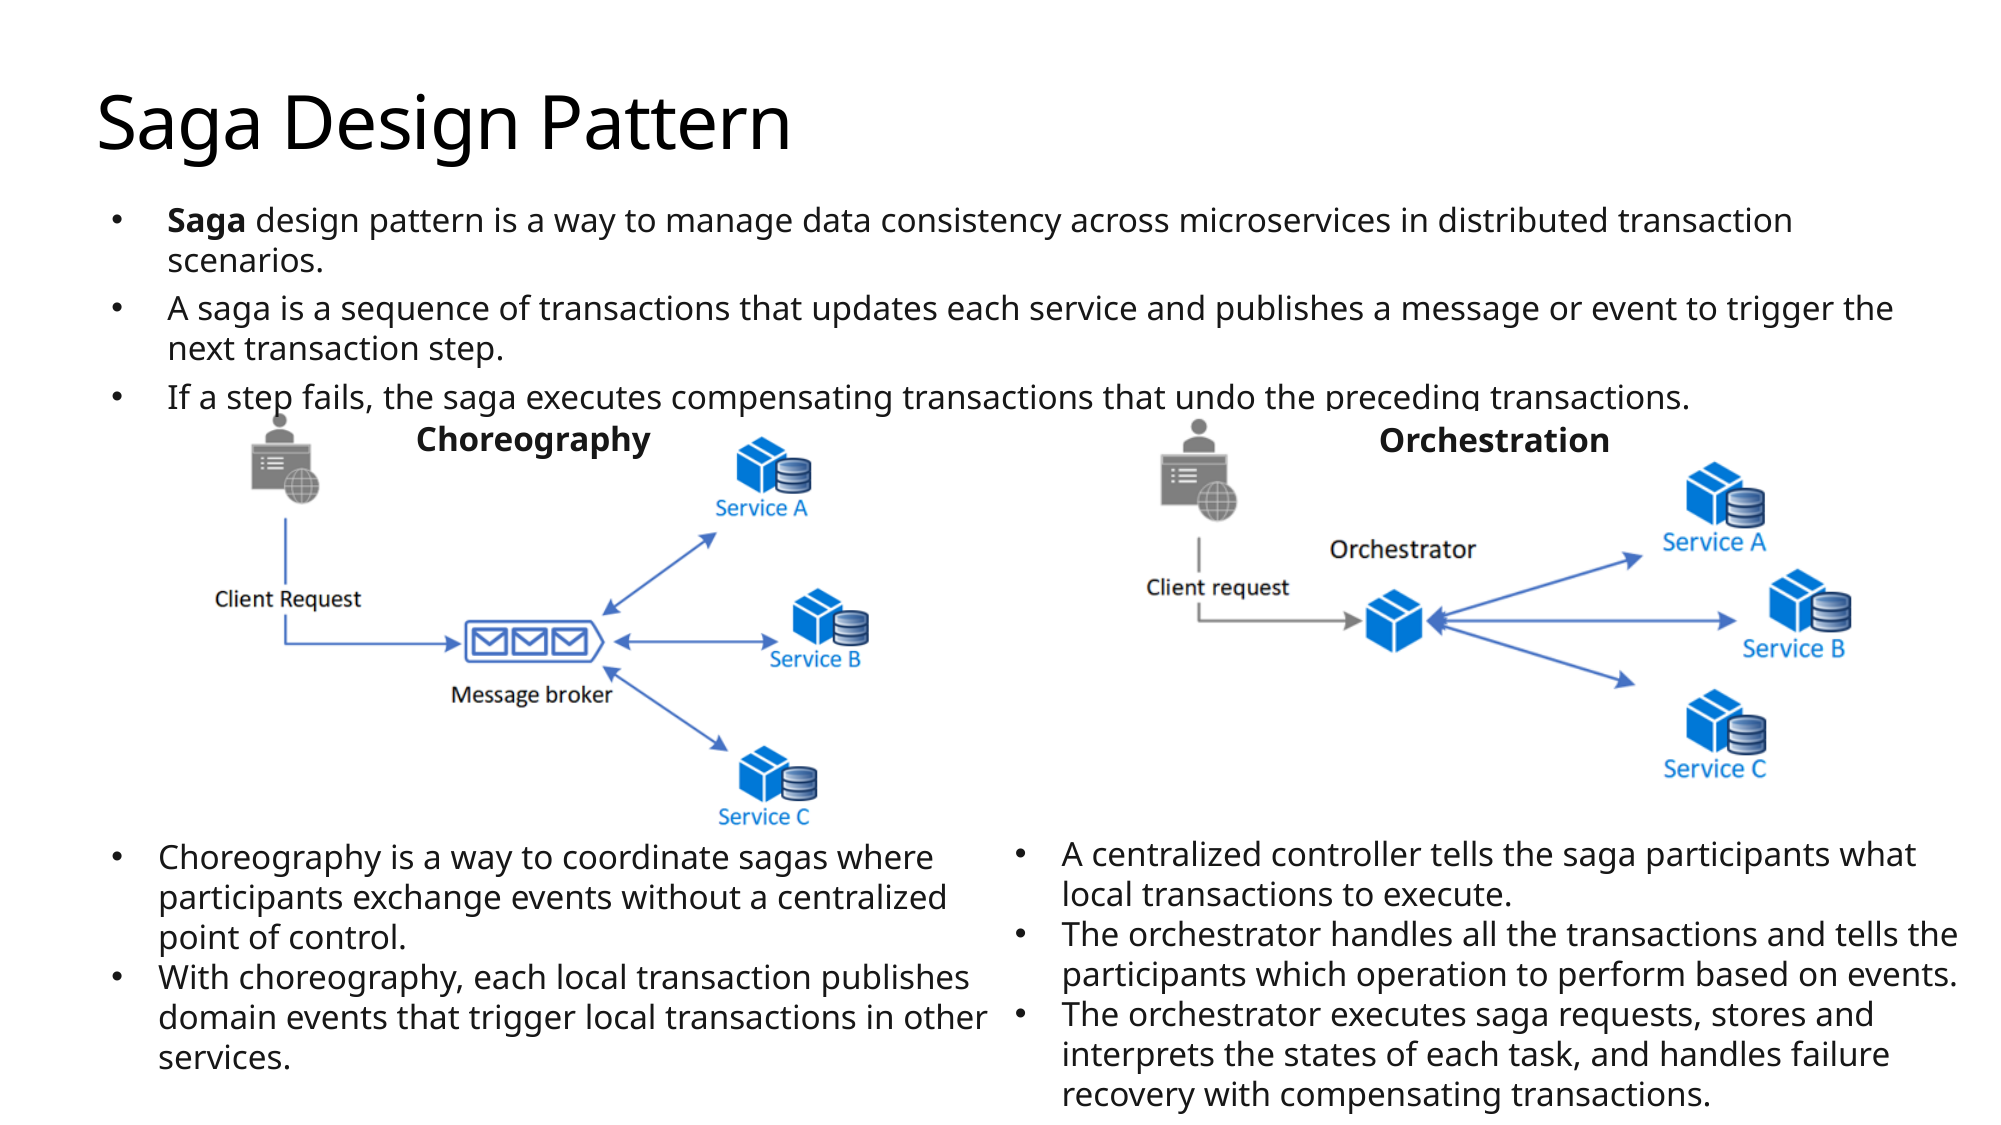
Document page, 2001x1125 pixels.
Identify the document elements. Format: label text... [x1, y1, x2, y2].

picture [961, 411, 1877, 800]
text_box A centralized controller tells the saga participants what local transactions to execute. The orchestrator handles all the transactions and tells the participants which operation to perform based on events. The orchestrator executes saga requests, stores and interprets the states of each task, and handles failure recovery with compensating transactions. [999, 825, 1983, 1120]
text_box Choreography is a way to coordinate sagas where participants exchange events without a centralized point of control. With choreography, each local transaction publishes domain events that trigger local transactions in other services. [96, 829, 999, 1084]
text_box Saga design pattern is a way to manage data consistency across microservices in distributed transaction scenarios. A saga is a sequence of transactions that updates each service and publishes a message or event to trigger the next transaction step. If a step fails, the saga executes compensating transactions that undo the preceding transactions. [96, 191, 1969, 424]
title Saga Design Pattern [96, 75, 1904, 166]
picture [96, 411, 882, 830]
